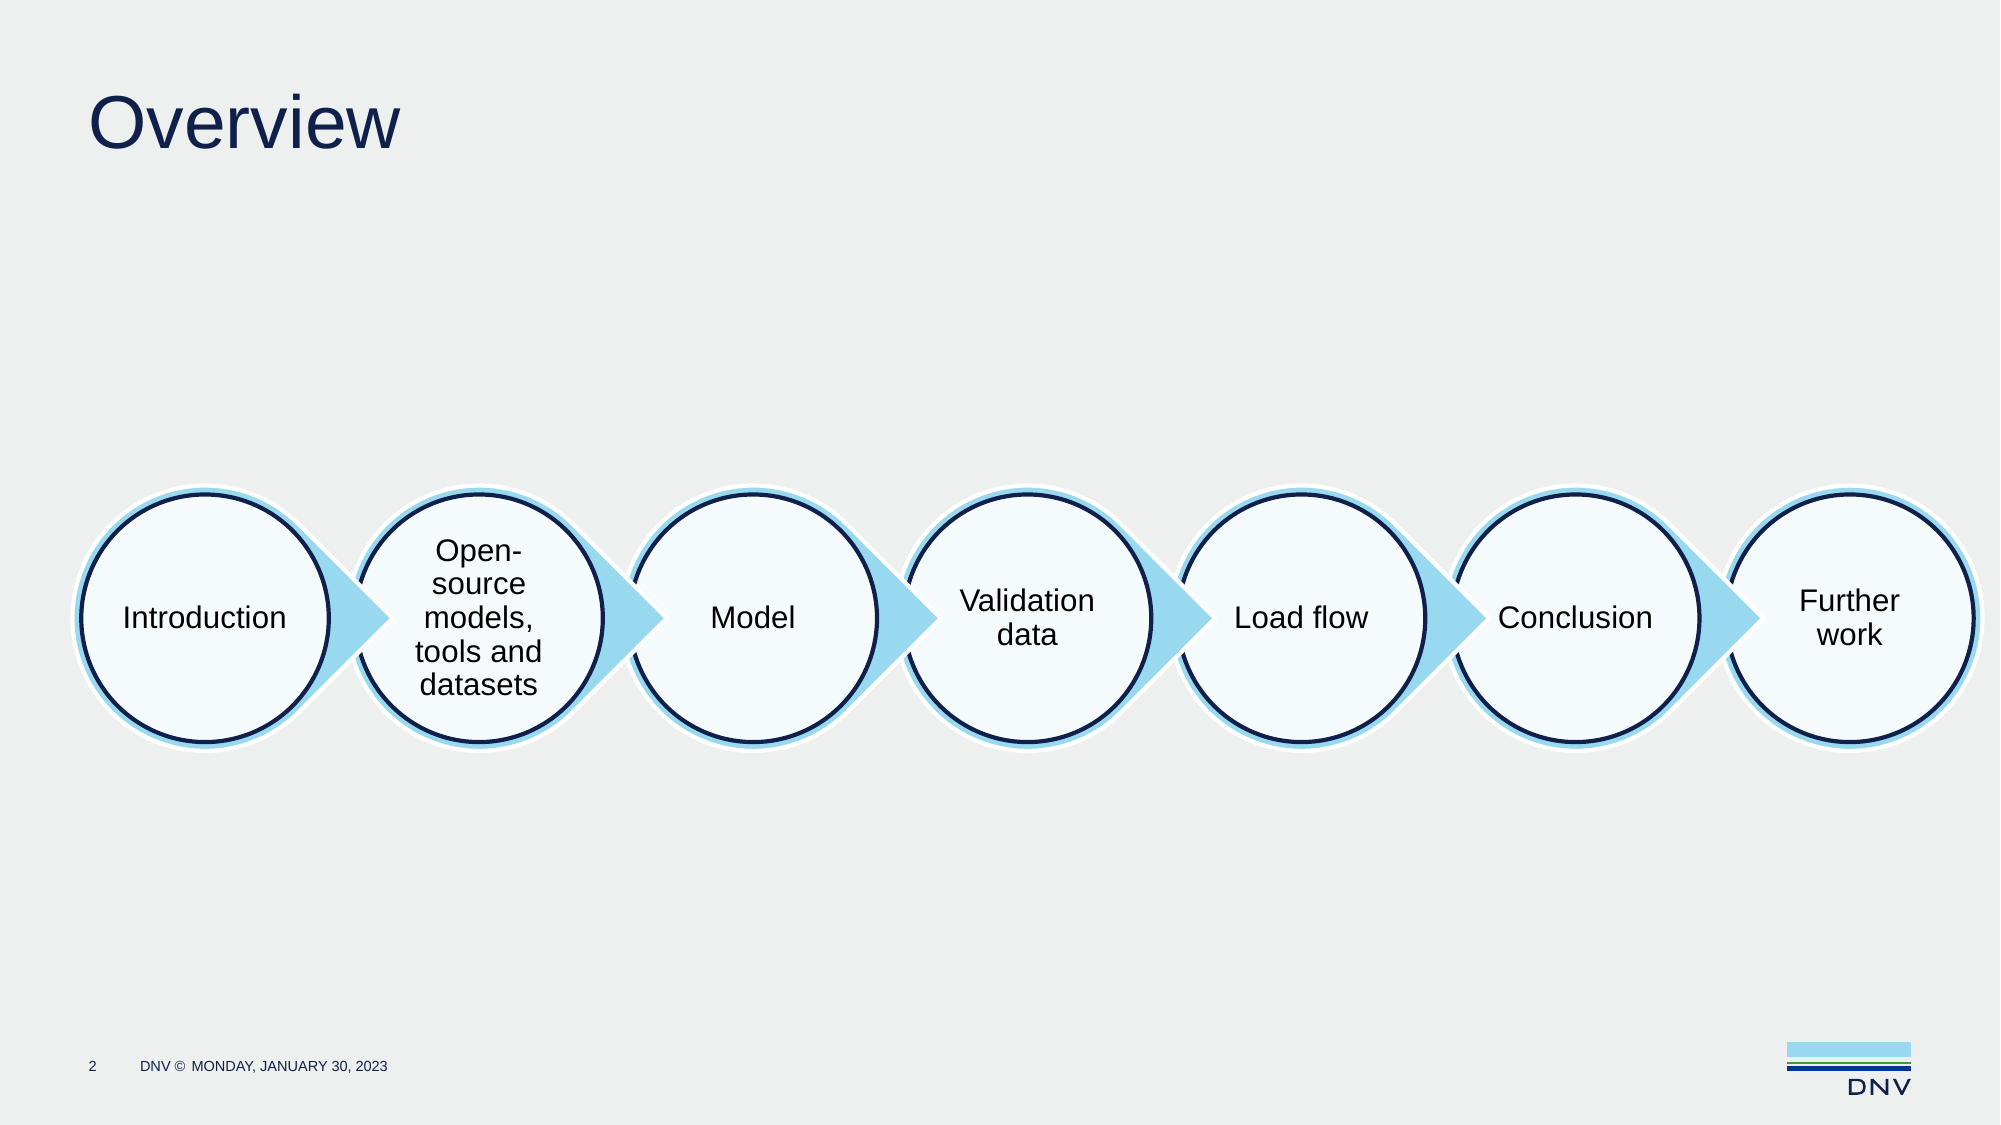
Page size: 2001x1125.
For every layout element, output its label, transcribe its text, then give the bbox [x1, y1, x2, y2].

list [0, 199, 2000, 1037]
title Overview [88, 88, 1912, 199]
slide_number 2 [88, 1056, 133, 1082]
